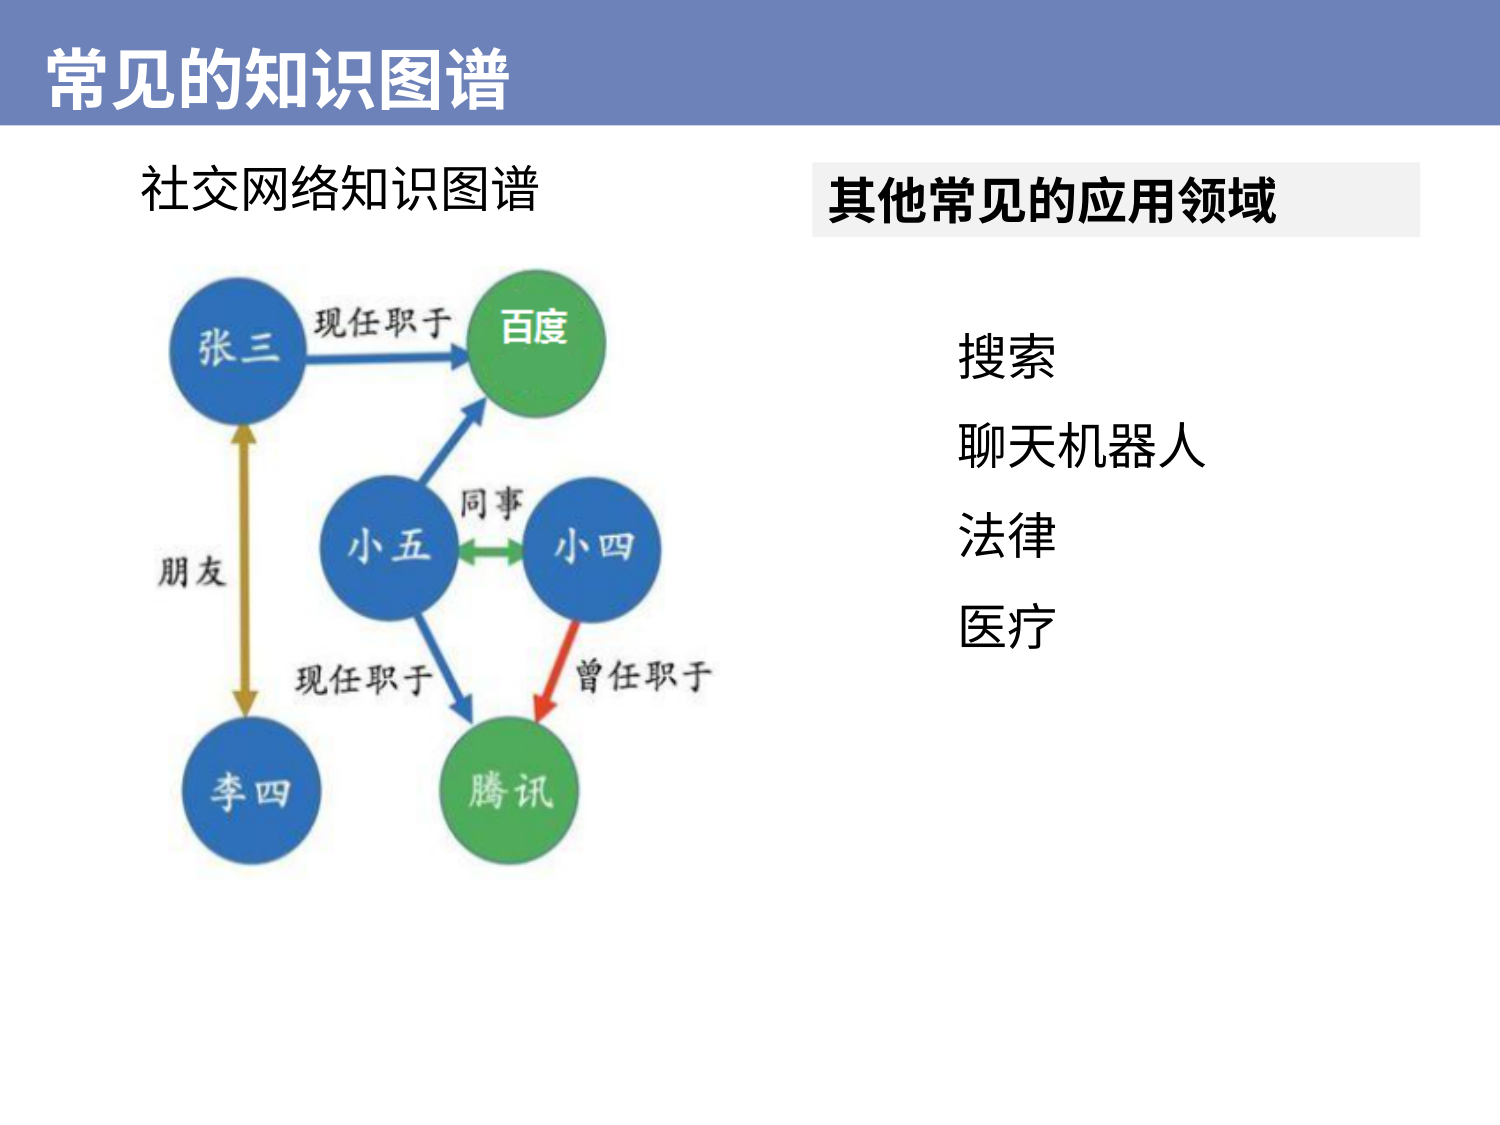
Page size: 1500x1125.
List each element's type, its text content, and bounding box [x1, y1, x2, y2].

text_box 社交网络知识图谱 [125, 149, 555, 225]
text_box 其他常见的应用领域 [812, 162, 1421, 238]
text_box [137, 237, 727, 880]
text_box 搜索 聊天机器人 法律 医疗 [942, 287, 1223, 663]
text_box 常见的知识图谱 [0, 0, 1500, 126]
